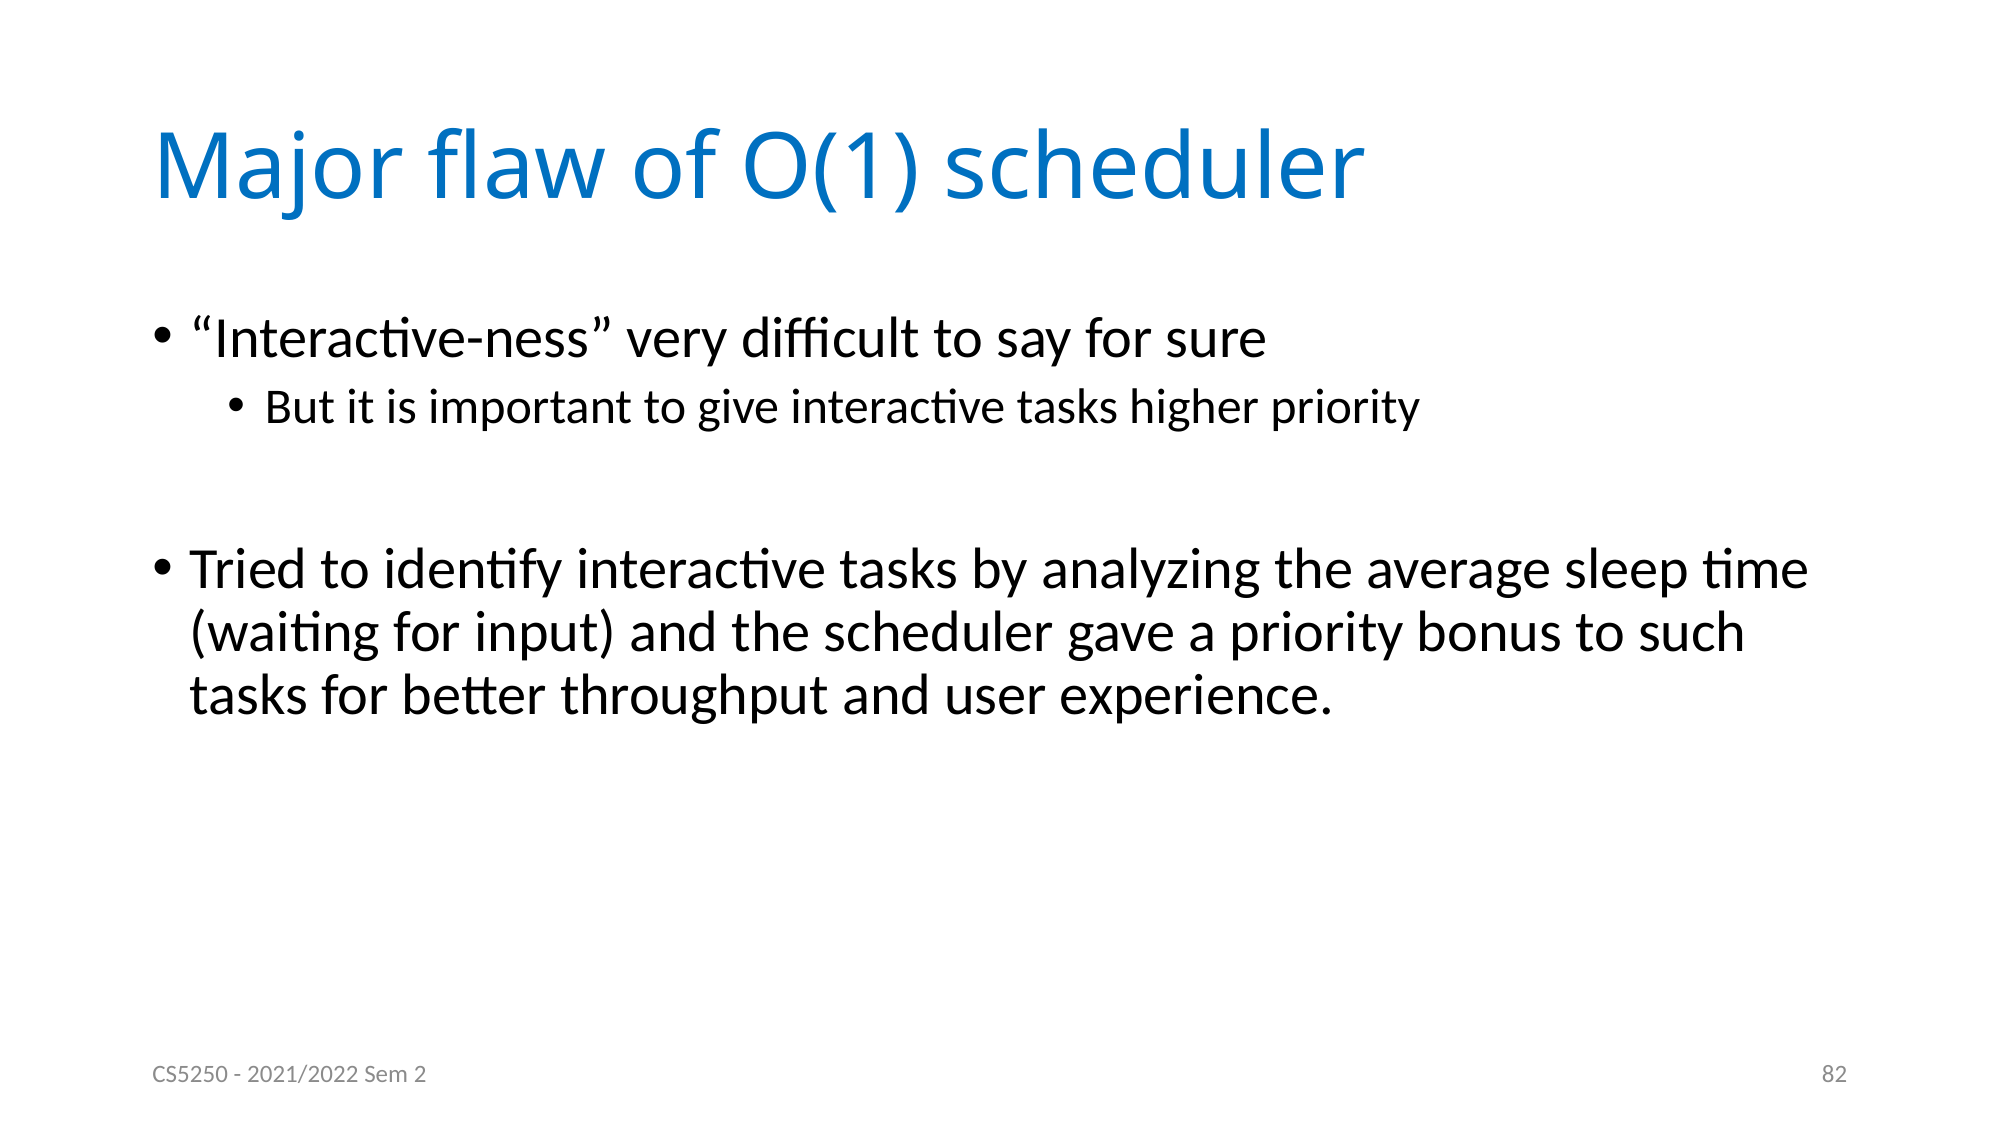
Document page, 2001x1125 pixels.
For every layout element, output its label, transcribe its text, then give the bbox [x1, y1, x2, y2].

slide_number CS5250 - 2021/2022 Sem 2 [137, 1042, 588, 1103]
slide_number 82 [1412, 1042, 1863, 1103]
list “Interactive-ness” very difficult to say for sure But it is important to give interactive tasks higher priority Tried to identify interactive tasks by analyzing the average sleep time (waiting for input) and the scheduler gave a priority bonus to such tasks for better throughput and user experience. [137, 299, 1863, 1014]
title Major flaw of O(1) scheduler [137, 59, 1863, 278]
